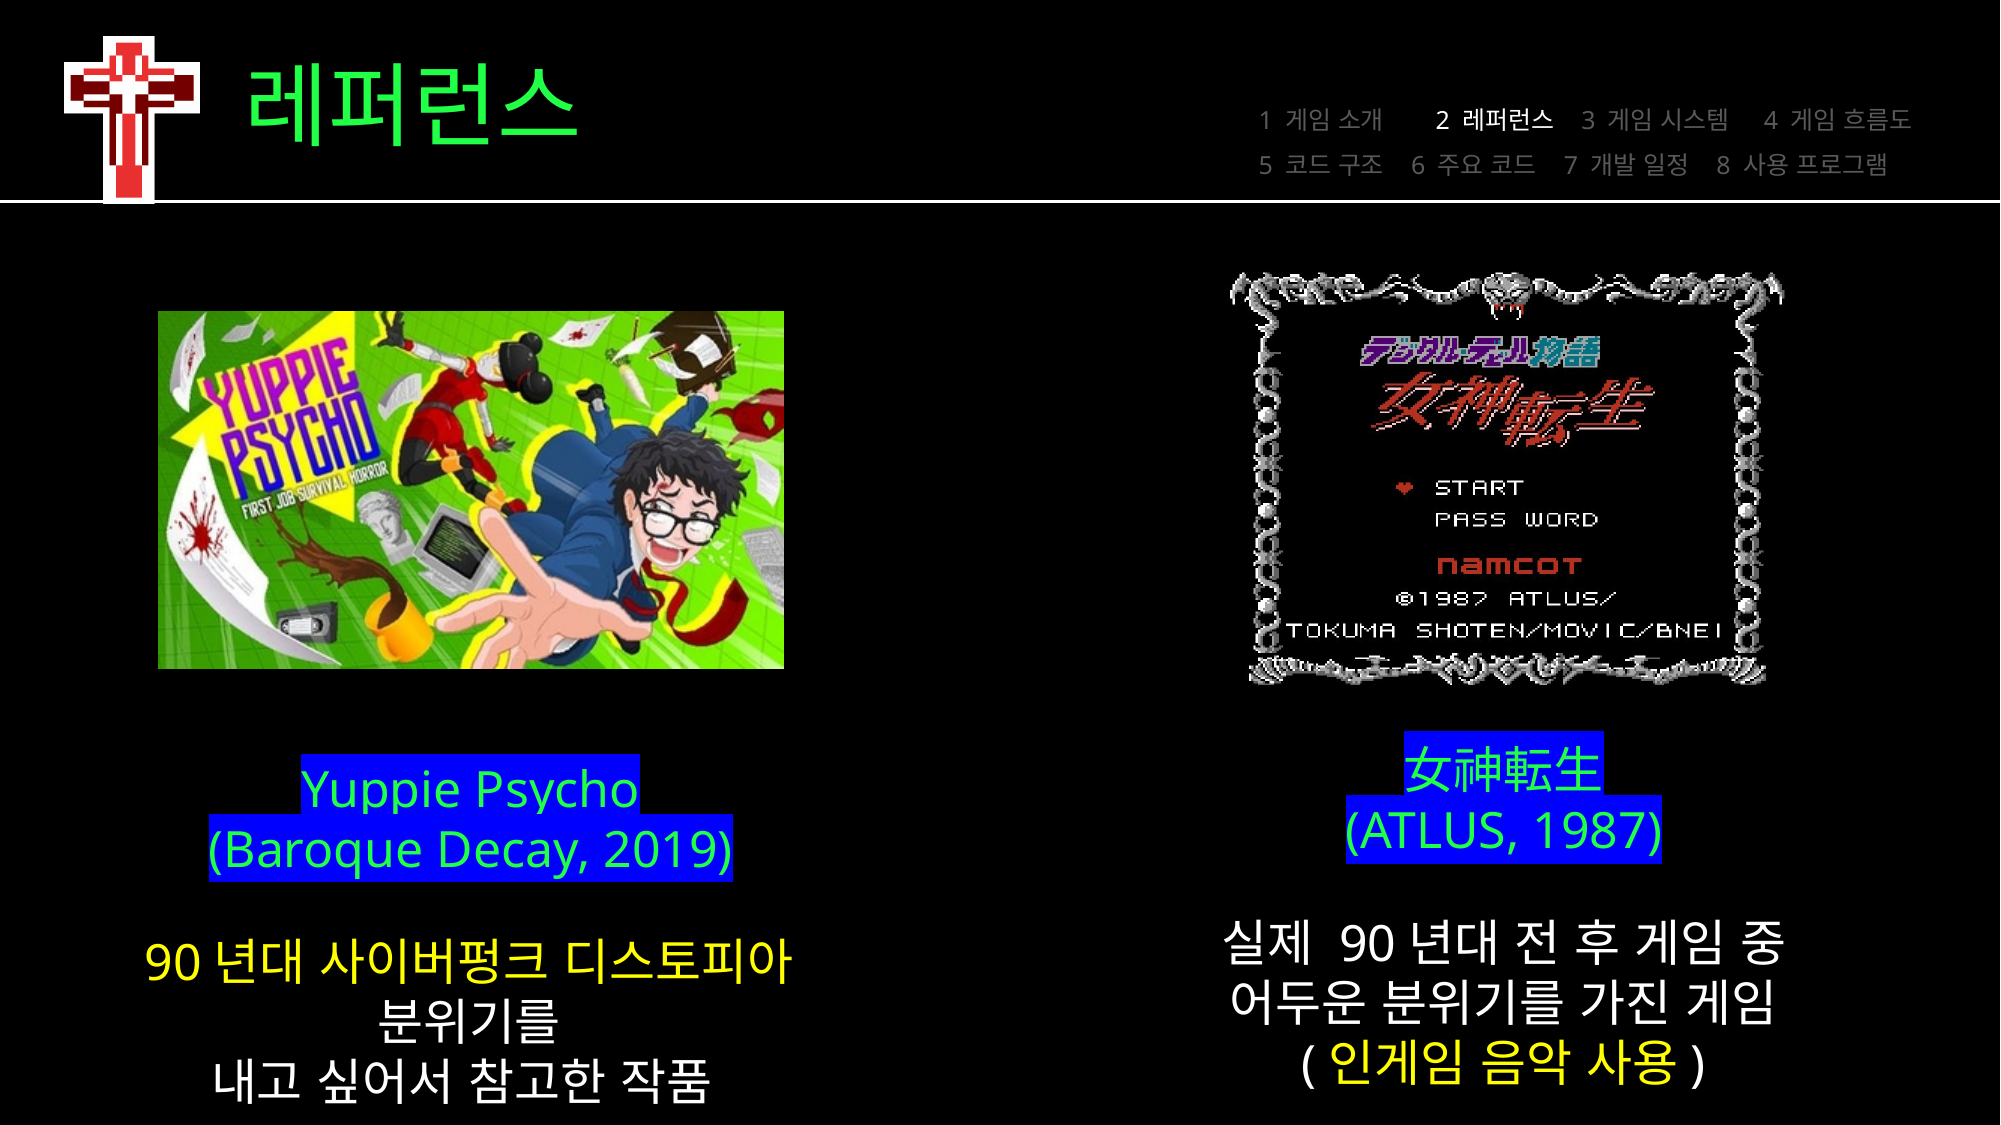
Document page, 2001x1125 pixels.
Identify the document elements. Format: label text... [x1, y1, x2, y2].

text_box 90년대 사이버펑크 디스토피아 분위기를 내고 싶어서 참고한 작품 [64, 923, 874, 1118]
slide_number 4 [1539, 1042, 1990, 1103]
text_box 女神転生 (ATLUS, 1987) [1302, 731, 1706, 867]
text_box 레퍼런스 [229, 40, 667, 166]
text_box 실제 90년대 전 후 게임 중 어두운 분위기를 가진 게임 (인게임 음악 사용) [1099, 903, 1909, 1099]
text_box [0, 0, 2000, 200]
text_box [0, 203, 2000, 1125]
text_box 1 게임 소개 2 레퍼런스 3 게임 시스템 4 게임 흐름도 5 코드 구조 6 주요 코드 7 개발 일정 8 사용 프로그램 [1243, 82, 2000, 187]
picture [1216, 256, 1792, 702]
text_box Yuppie Psycho (Baroque Decay, 2019) [176, 750, 765, 885]
picture [157, 310, 784, 670]
picture [64, 35, 201, 201]
